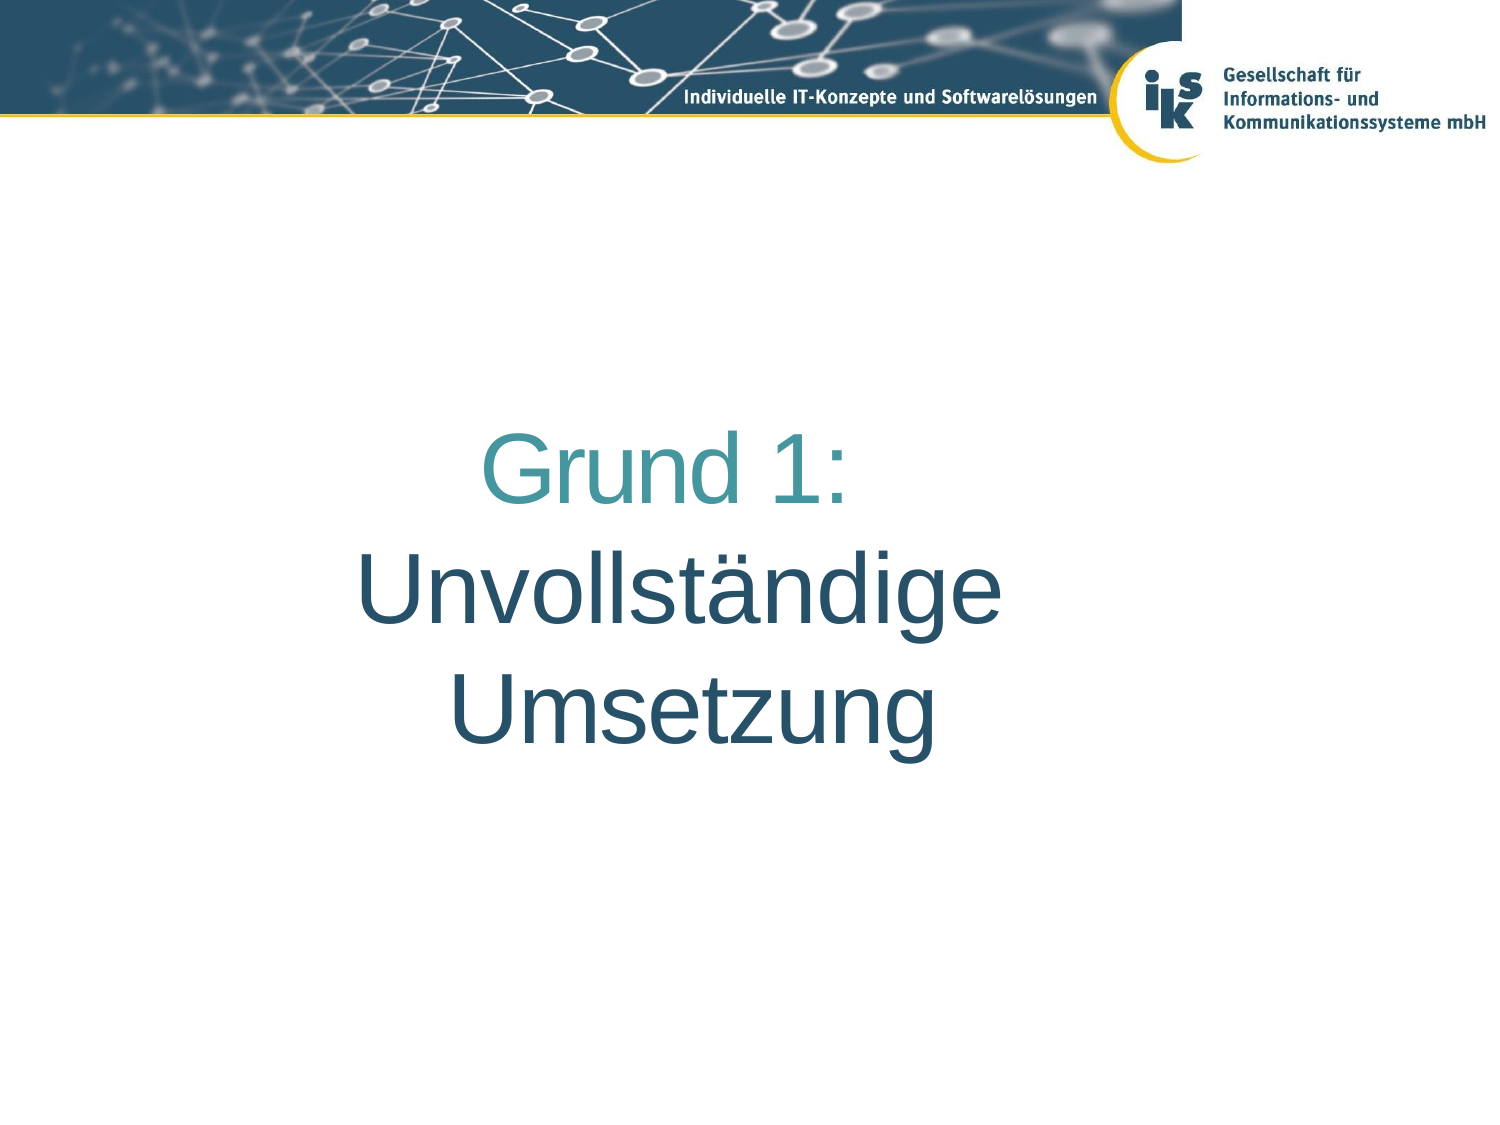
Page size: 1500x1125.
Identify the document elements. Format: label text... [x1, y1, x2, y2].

picture [0, 0, 1486, 170]
title Grund 1: Unvollständige Umsetzung [350, 401, 1008, 764]
